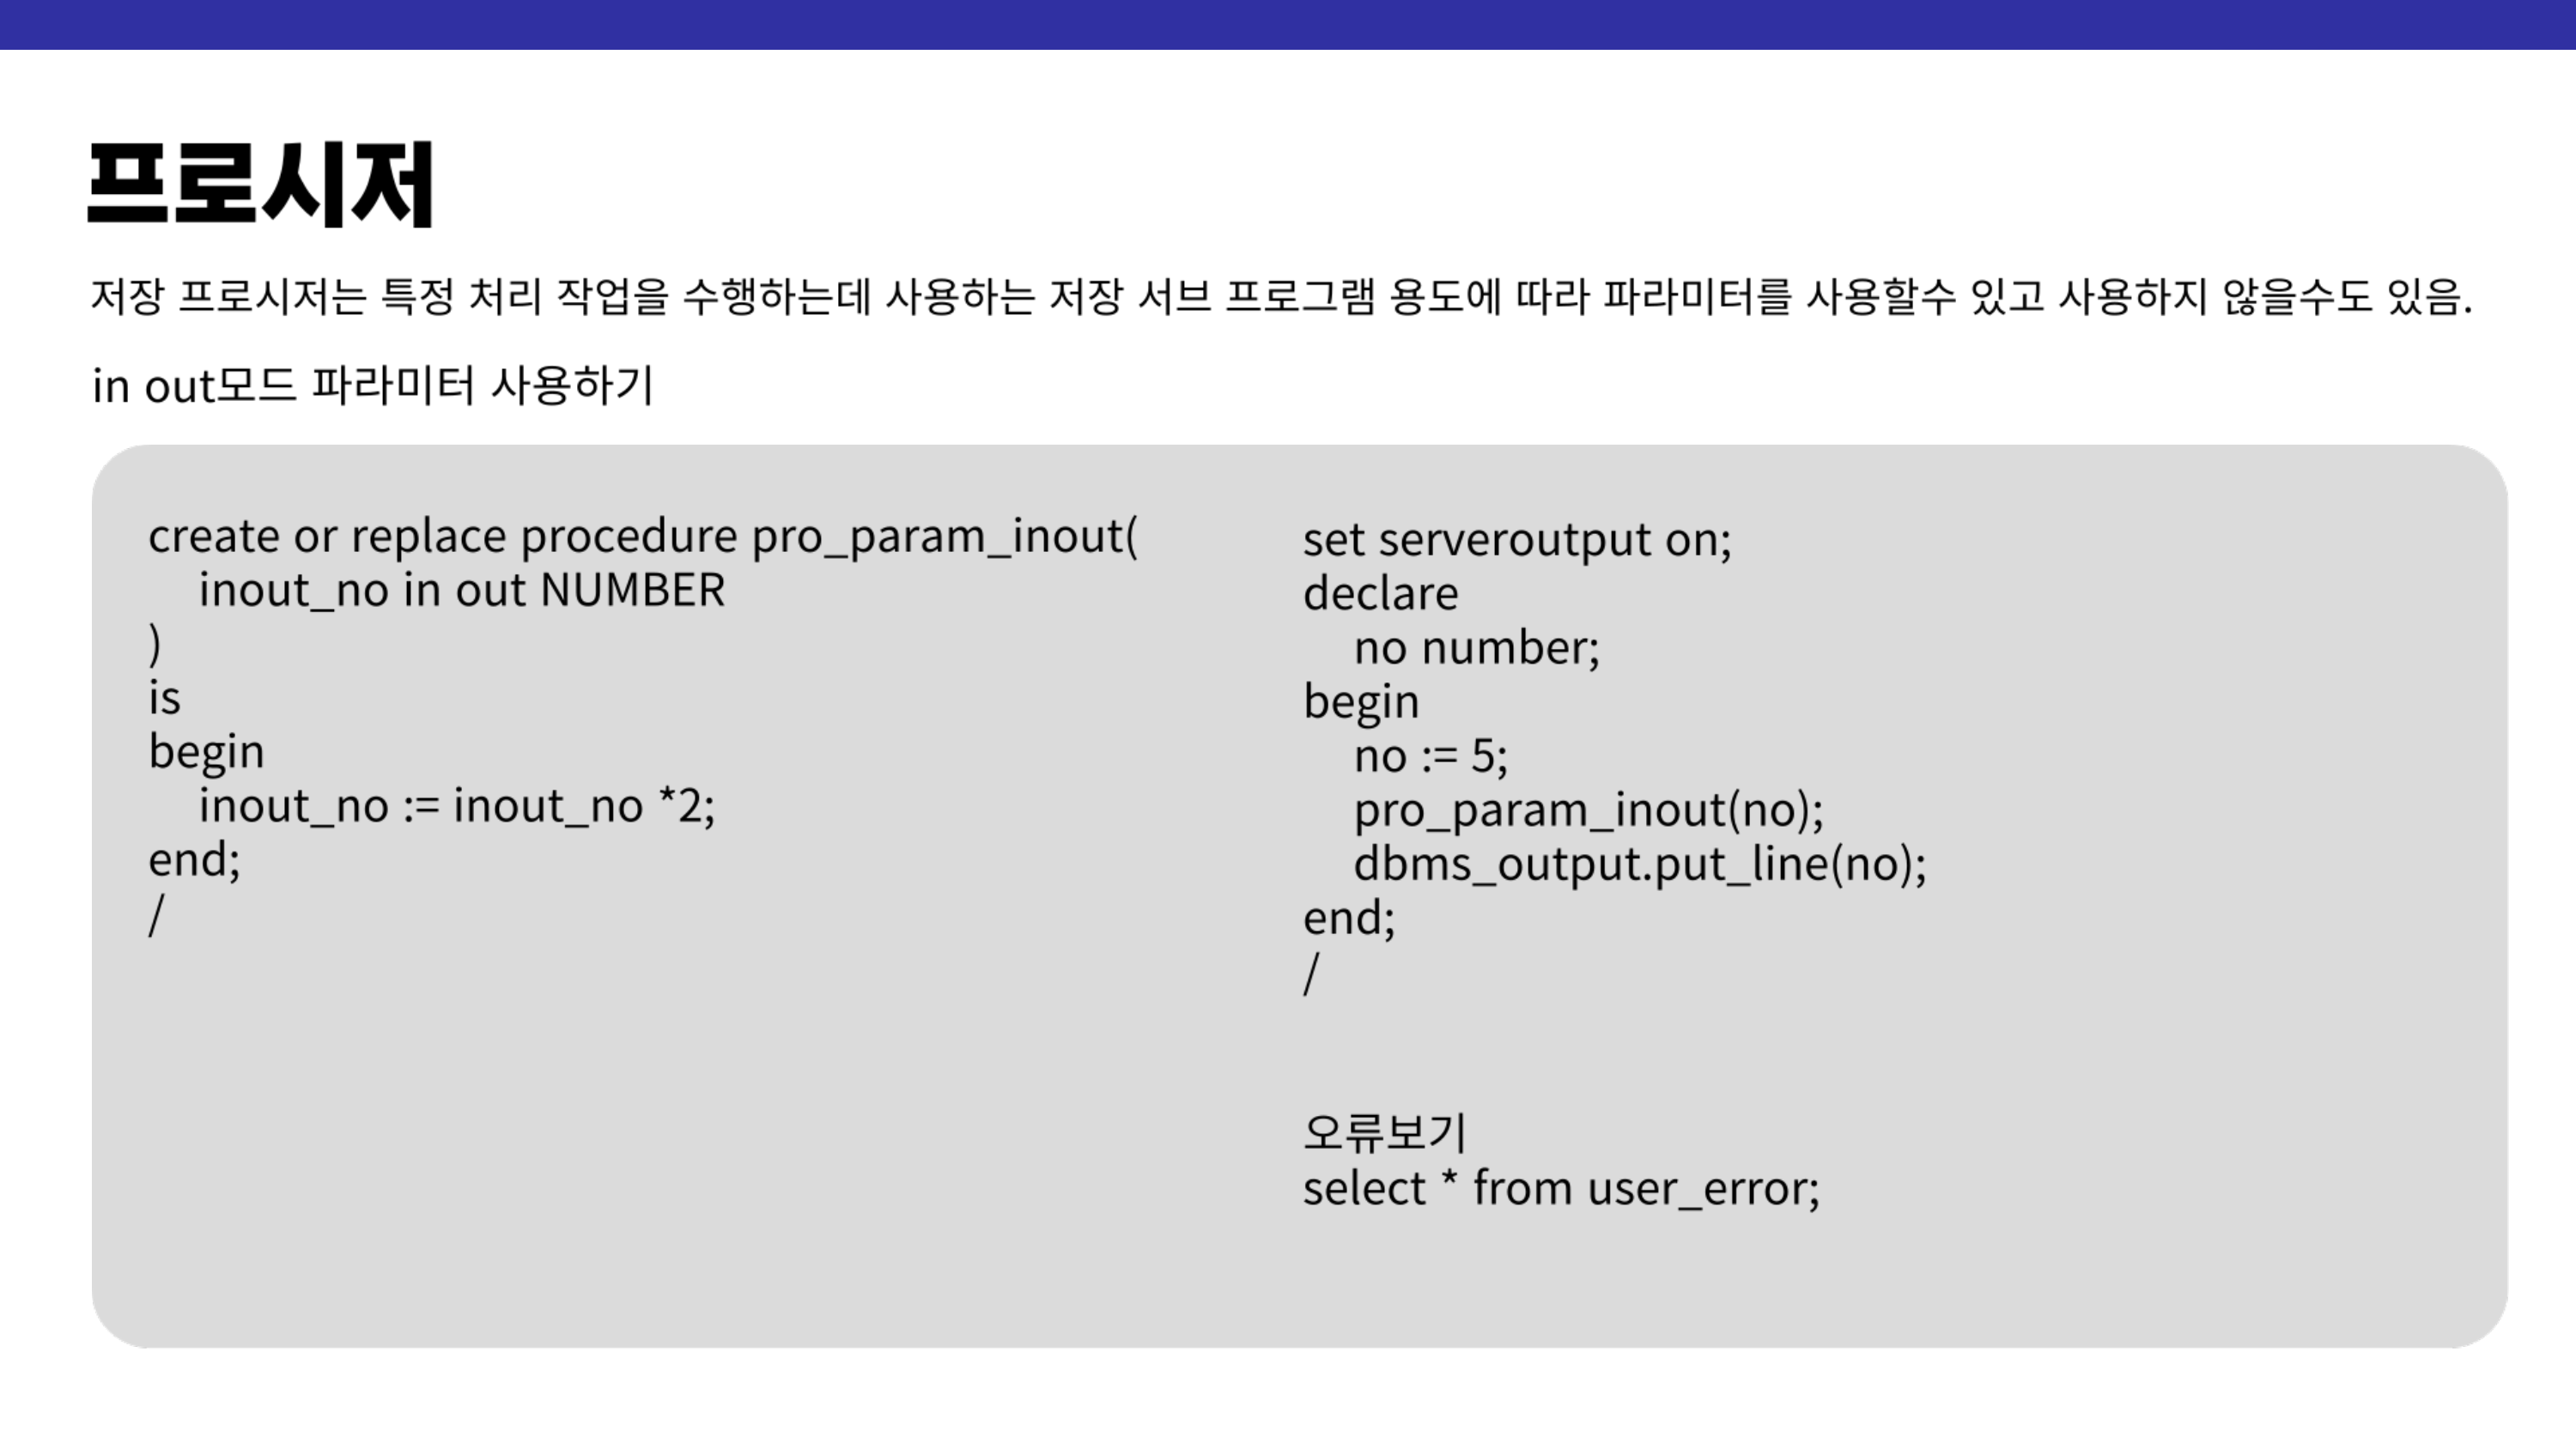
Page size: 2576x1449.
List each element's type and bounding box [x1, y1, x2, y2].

picture [139, 496, 1163, 960]
text_box [0, 0, 2576, 50]
text_box [91, 444, 2509, 1349]
picture [1295, 500, 1950, 1232]
picture [84, 348, 671, 428]
picture [70, 117, 2505, 344]
